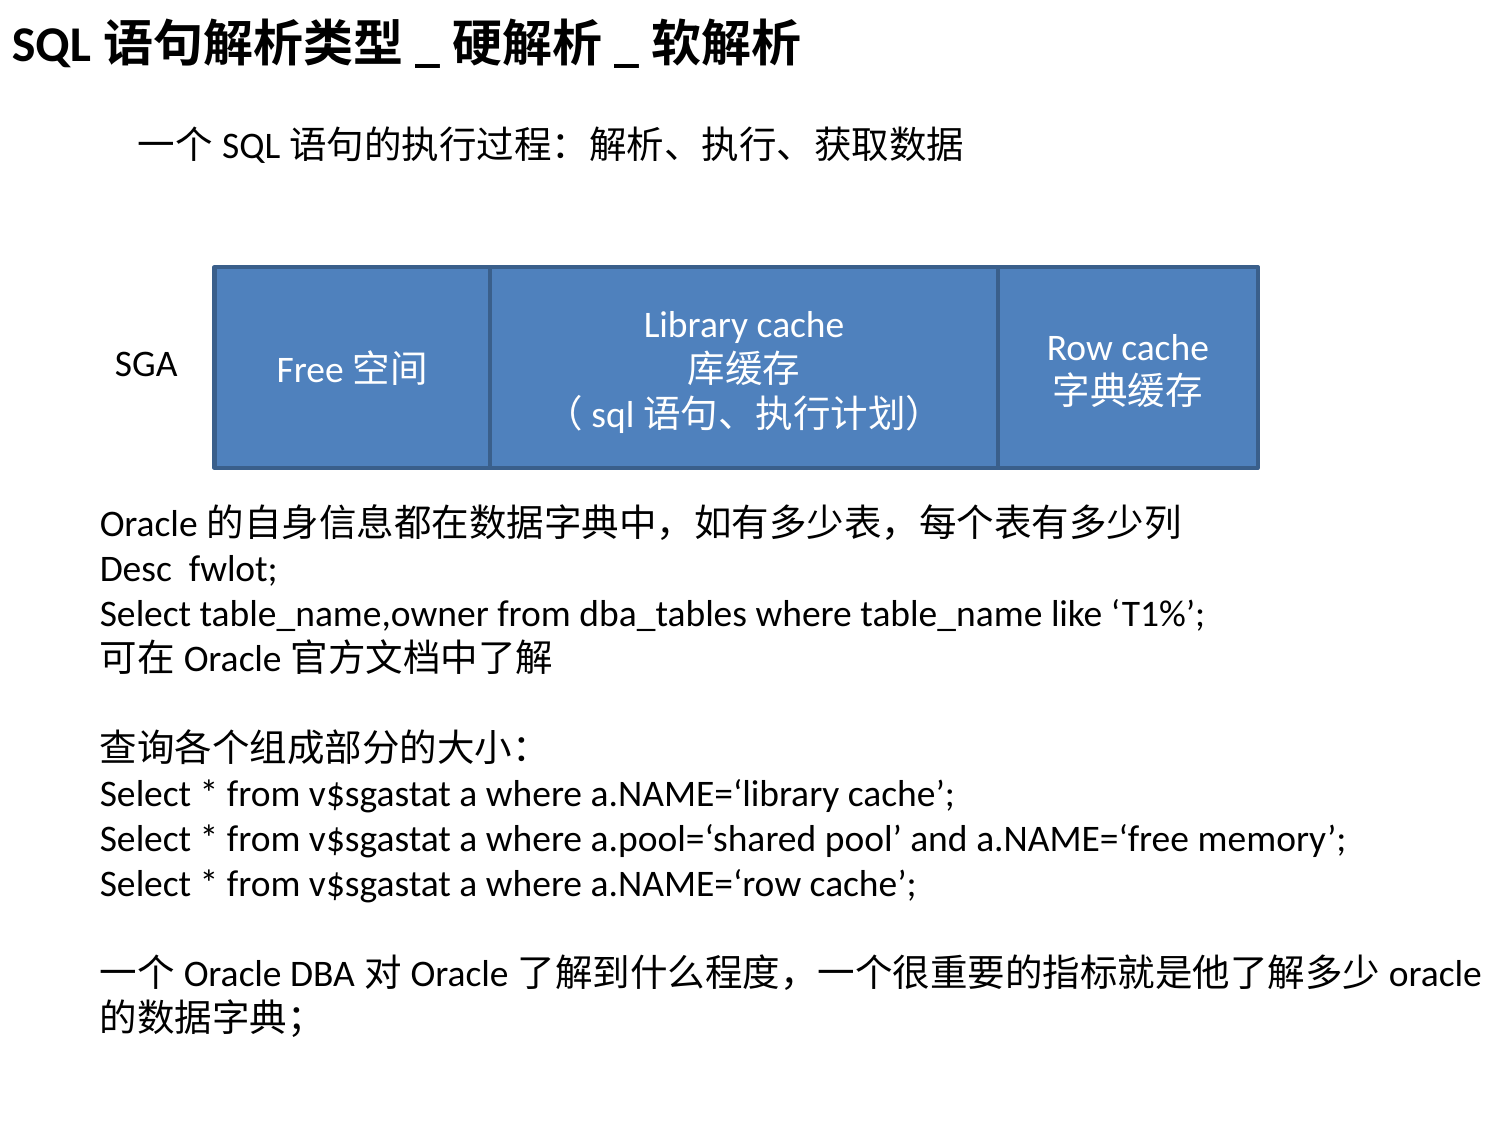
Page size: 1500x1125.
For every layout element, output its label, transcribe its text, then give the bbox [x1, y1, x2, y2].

text_box Row cache 字典缓存 [996, 265, 1260, 470]
text_box SGA [100, 331, 215, 392]
text_box Free空间 [212, 265, 489, 470]
text_box 一个SQL语句的执行过程：解析、执行、获取数据 [123, 113, 979, 174]
text_box Oracle的自身信息都在数据字典中，如有多少表，每个表有多少列 Desc fwlot; Select table_name,owner from dba_tables where table_name like ‘T1%’; 可在Oracle官方文档中了解 查询各个组成部分的大小： Select * from v$sgastat a where a.NAME=‘library cache’; Select * from v$sgastat a where a.pool=‘shared pool’ and a.NAME=‘free memory’; Select * from v$sgastat a where a.NAME=‘row cache’; 一个Oracle DBA对Oracle了解到什么程度，一个很重要的指标就是他了解多少oracle 的数据字典； [85, 491, 1497, 1092]
text_box SQL语句解析类型_硬解析_软解析 [0, 4, 816, 79]
text_box Library cache 库缓存 （sql语句、执行计划） [488, 265, 996, 470]
